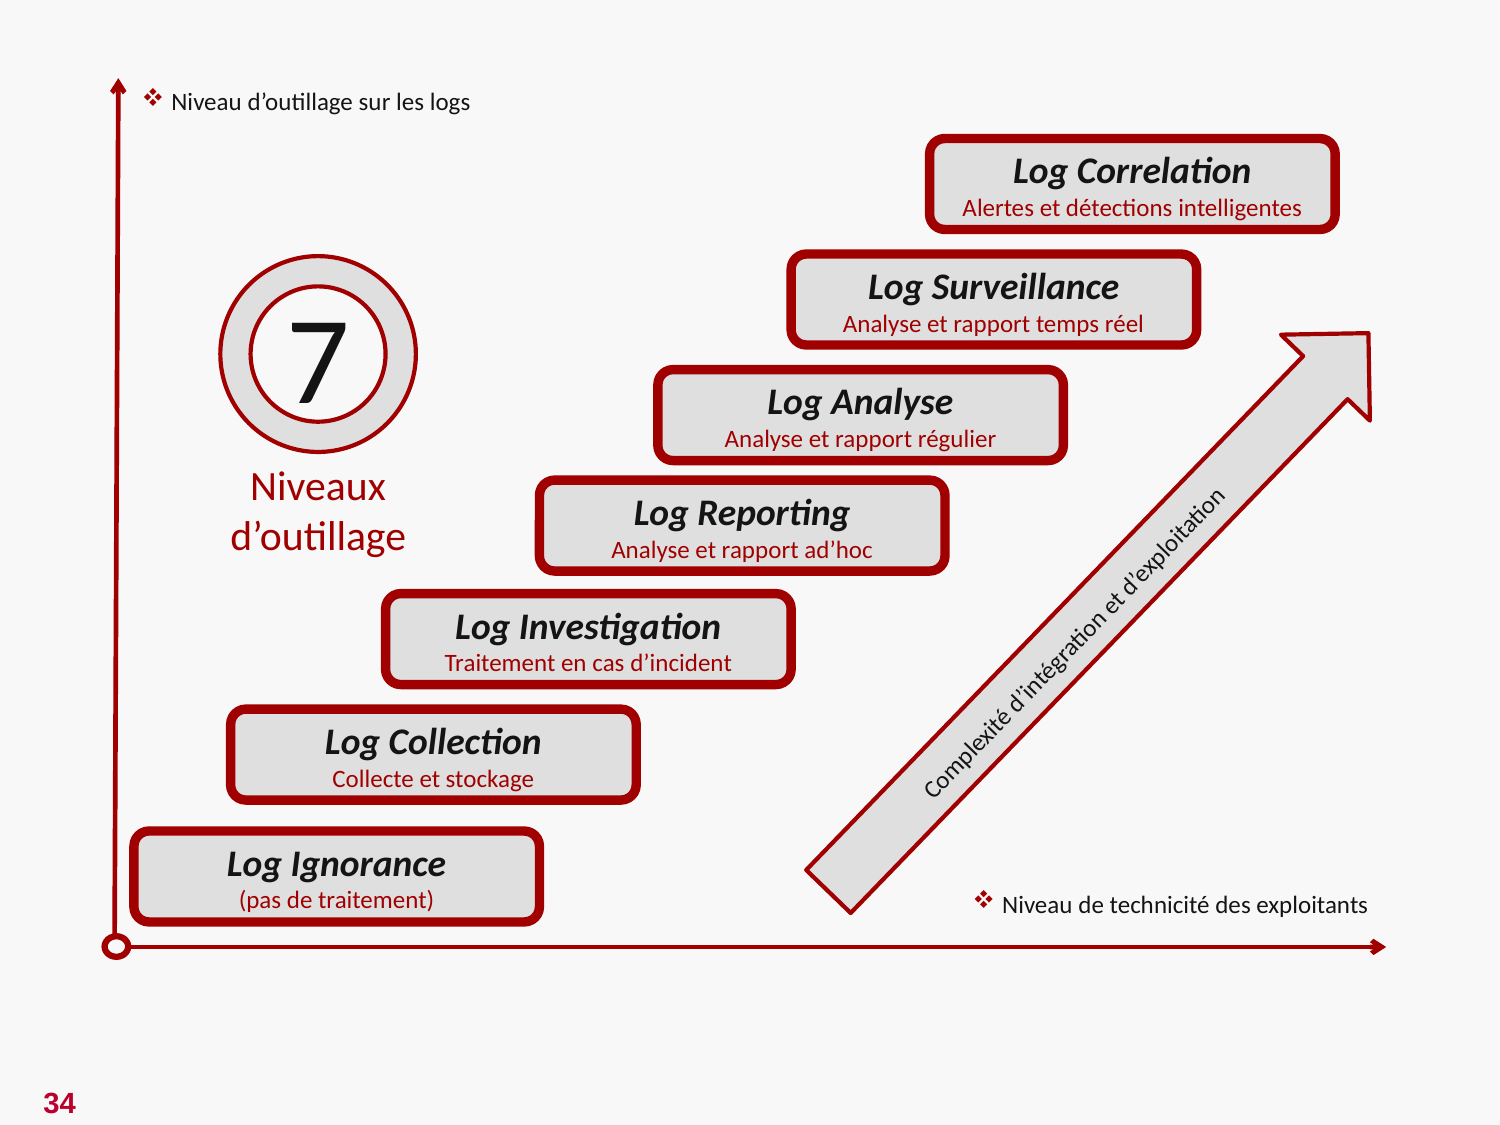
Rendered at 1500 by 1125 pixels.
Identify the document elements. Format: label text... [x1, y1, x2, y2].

text_box Complexité d’intégration et d’exploitation [903, 309, 1448, 868]
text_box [114, 77, 119, 948]
text_box Log Reporting Analyse et rapport ad’hoc [537, 477, 948, 574]
text_box [804, 331, 1342, 916]
text_box Log Collection Collecte et stockage [228, 706, 639, 803]
text_box [102, 936, 126, 959]
text_box [124, 936, 131, 946]
text_box Log Analyse Analyse et rapport régulier [655, 367, 1066, 463]
text_box Niveaux d’outillage [190, 453, 446, 523]
text_box Niveau d’outillage sur les logs [130, 80, 552, 125]
text_box Niveau de technicité des exploitants [961, 882, 1383, 946]
text_box Niveau de technicité des exploitants [961, 956, 1383, 962]
text_box Evènements [111, 934, 130, 955]
text_box Log Ignorance (pas de traitement) [131, 828, 542, 925]
text_box Log Surveillance Analyse et rapport temps réel [789, 251, 1199, 348]
text_box Log Investigation Traitement en cas d’incident [383, 591, 794, 687]
text_box Log Correlation Alertes et détections intelligentes [927, 136, 1338, 232]
text_box 7 [218, 254, 418, 453]
